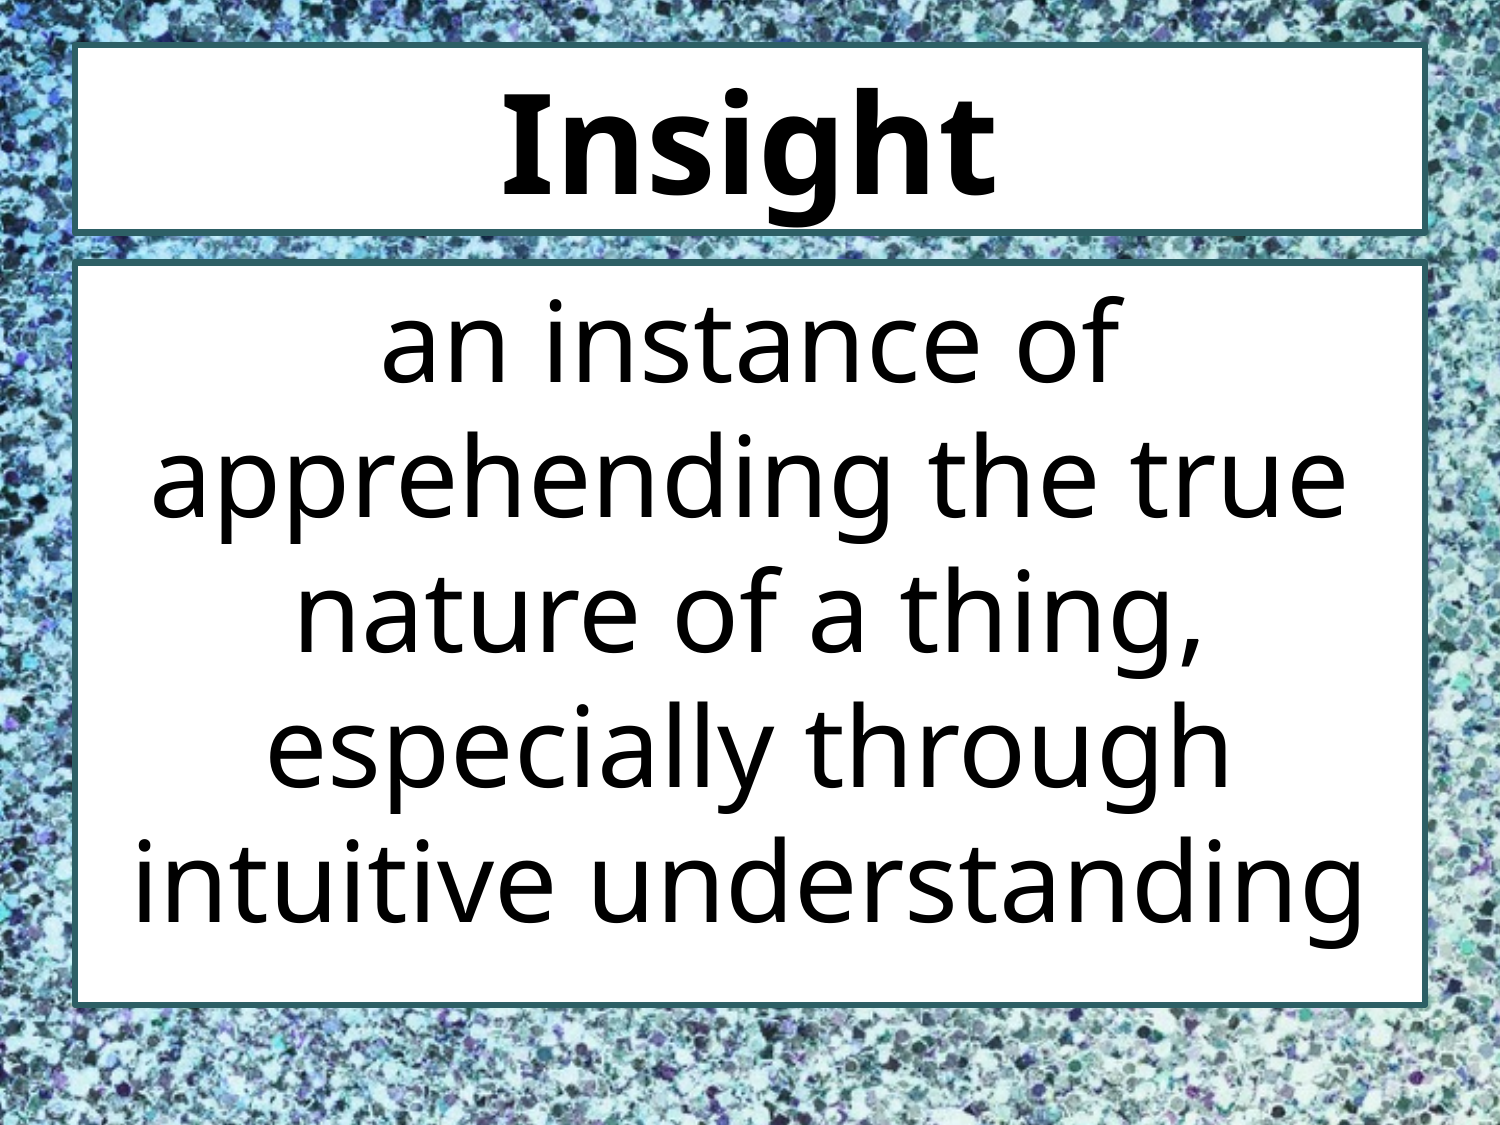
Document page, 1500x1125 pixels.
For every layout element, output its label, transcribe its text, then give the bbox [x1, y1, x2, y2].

picture [0, 0, 1500, 1125]
title Insight [72, 42, 1428, 236]
list an instance of apprehending the true nature of a thing, especially through intuitive understanding [72, 259, 1428, 1008]
